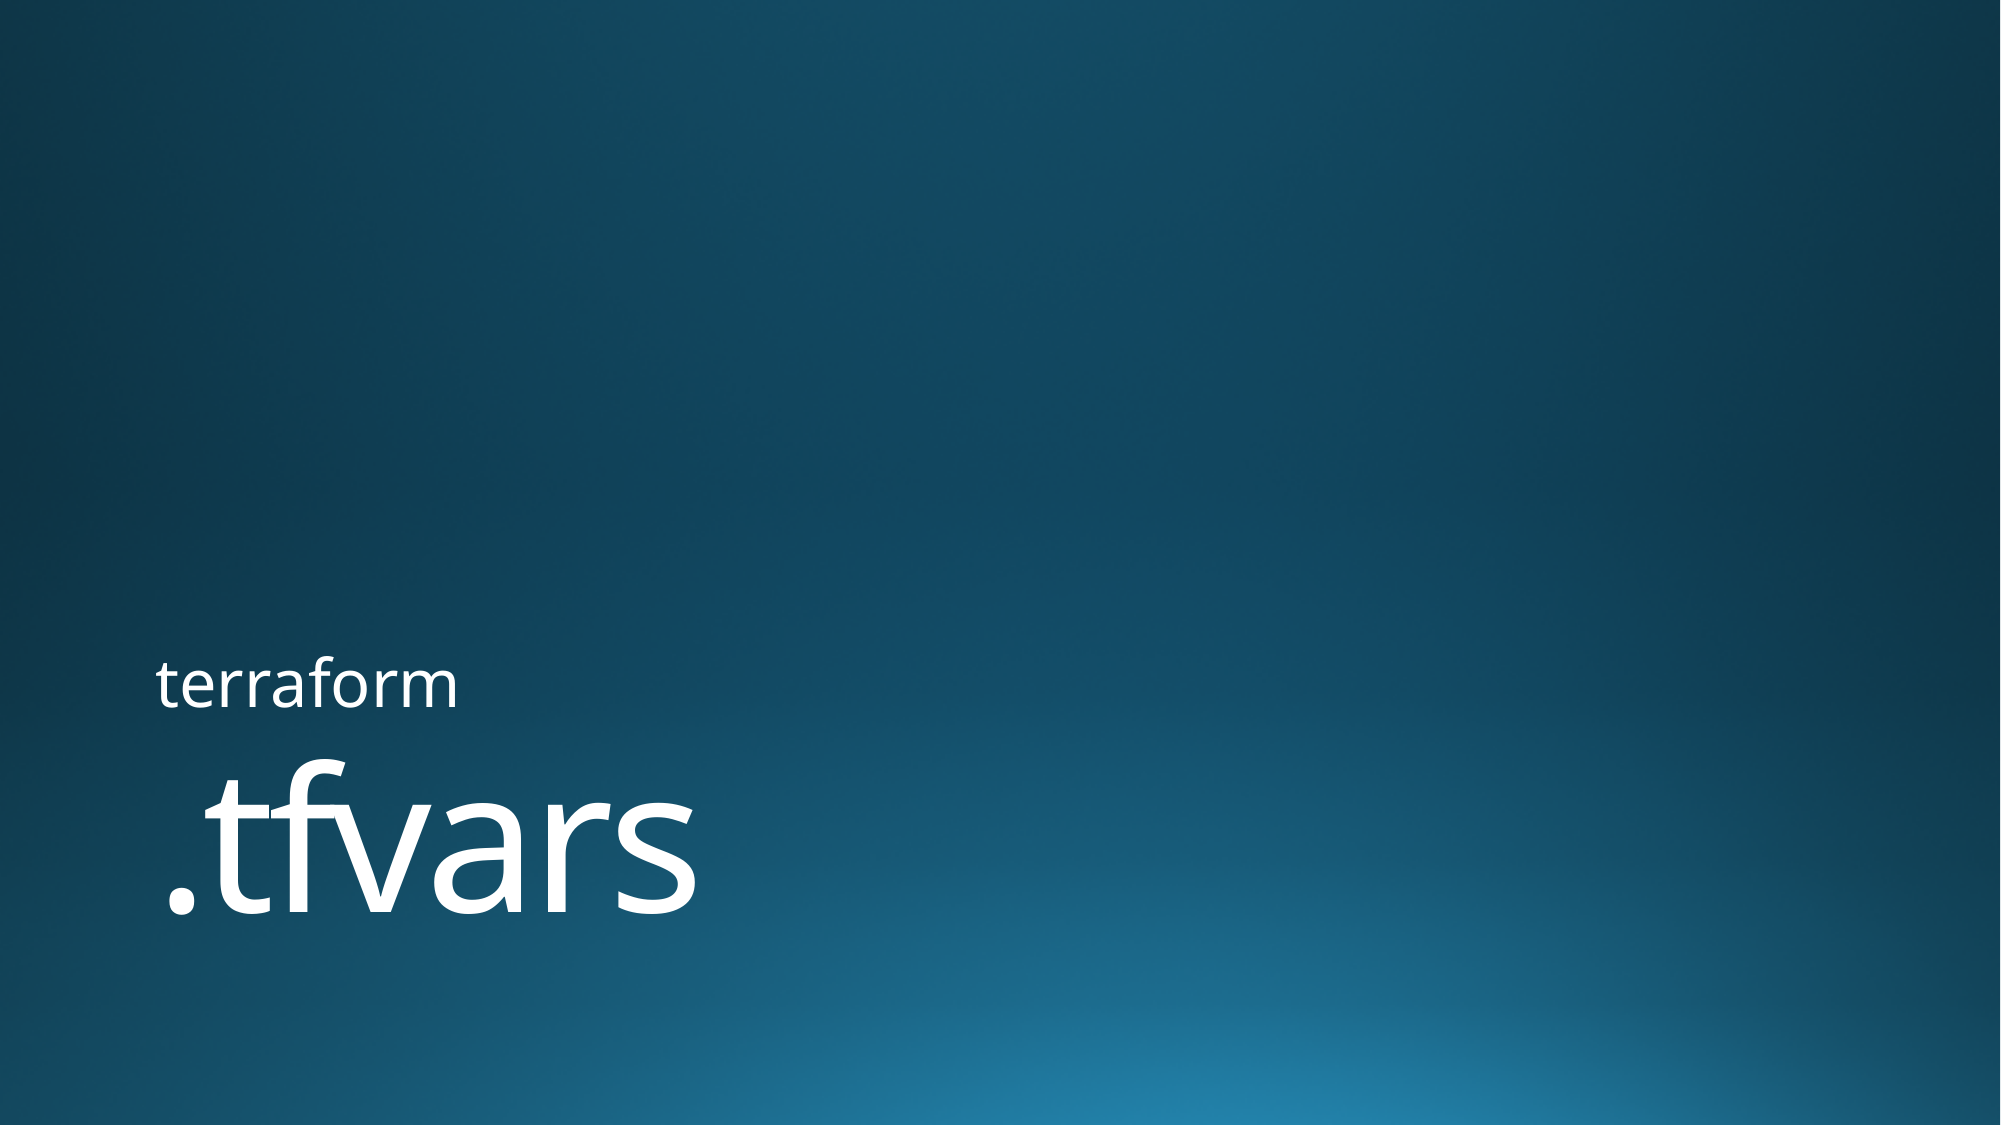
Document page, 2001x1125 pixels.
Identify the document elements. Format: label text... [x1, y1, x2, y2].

subtitle terraform [140, 605, 1641, 730]
title .tfvars [140, 732, 1641, 1002]
picture [0, 0, 2001, 1125]
